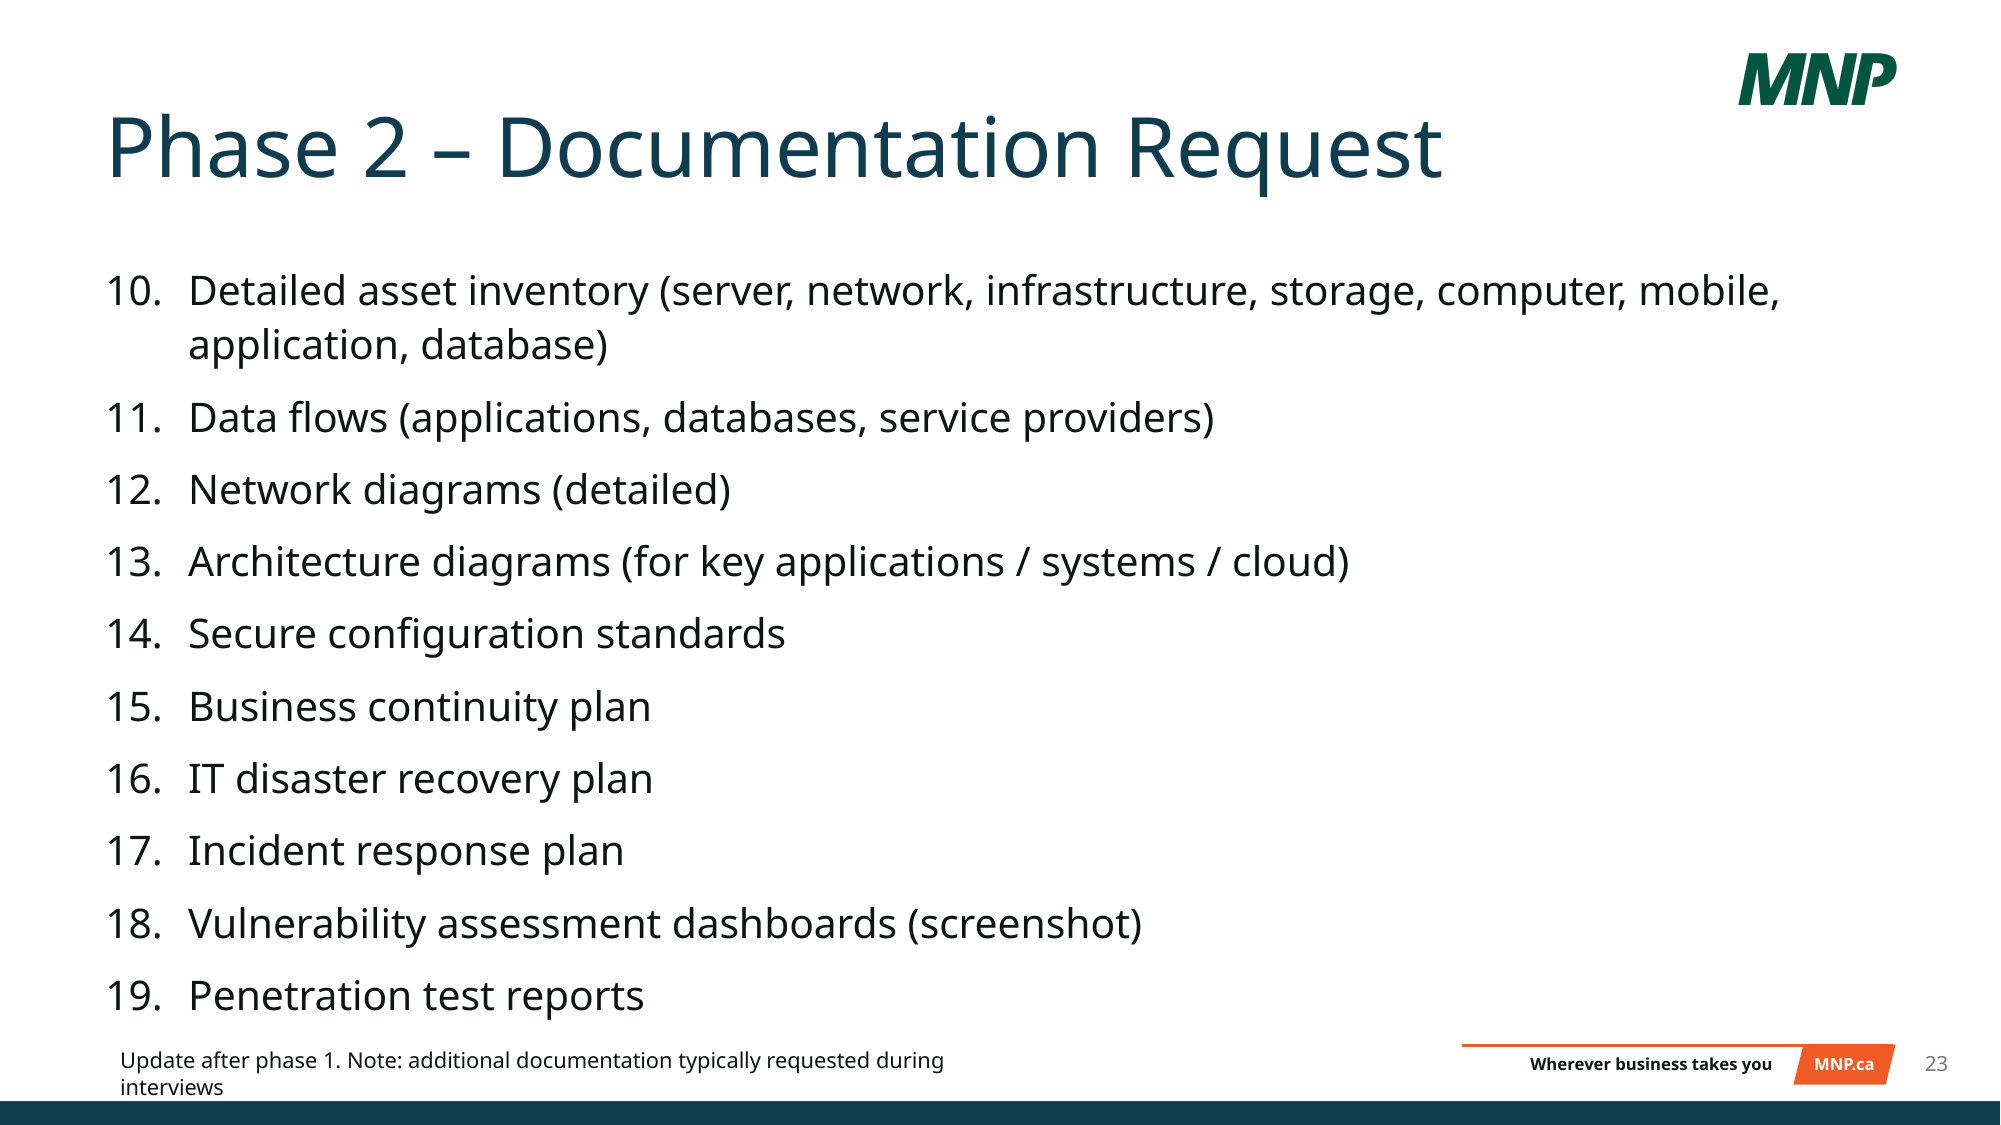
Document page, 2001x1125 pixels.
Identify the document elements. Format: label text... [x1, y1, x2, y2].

list Detailed asset inventory (server, network, infrastructure, storage, computer, mobile, application, database) Data flows (applications, databases, service providers) Network diagrams (detailed) Architecture diagrams (for key applications / systems / cloud) Secure configuration standards Business continuity plan IT disaster recovery plan Incident response plan Vulnerability assessment dashboards (screenshot) Penetration test reports [105, 260, 1897, 1024]
text_box Update after phase 1. Note: additional documentation typically requested during interviews [105, 1039, 1000, 1107]
slide_number 23 [1895, 1043, 1978, 1085]
picture [1733, 48, 1905, 109]
title Phase 2 – Documentation Request [105, 105, 1896, 197]
